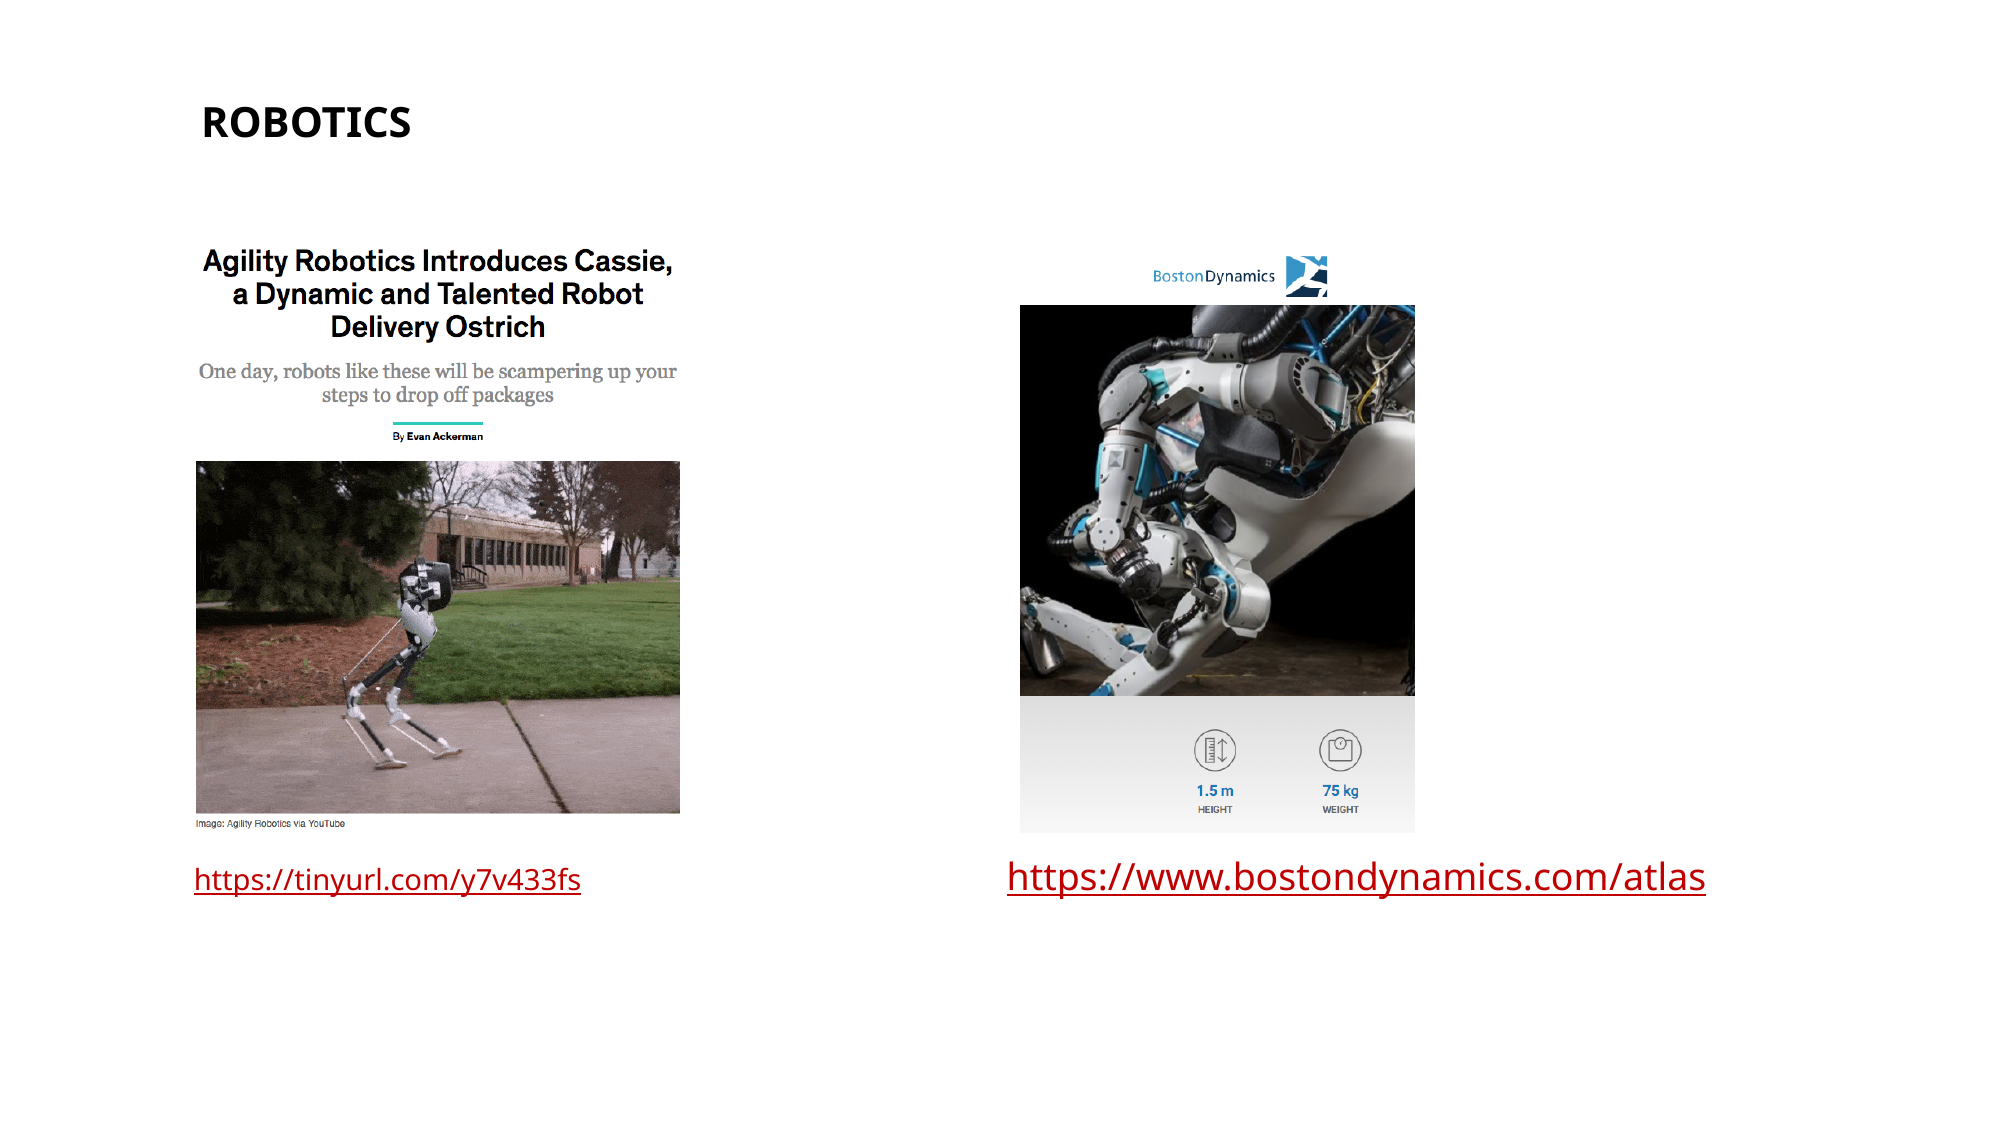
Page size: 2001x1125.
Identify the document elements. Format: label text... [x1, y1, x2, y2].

text_box https://www.bostondynamics.com/atlas [991, 845, 1722, 912]
text_box ROBOTICS [186, 88, 427, 154]
picture [171, 237, 701, 835]
text_box https://tinyurl.com/y7v433fs [178, 854, 597, 909]
picture [1020, 246, 1415, 833]
